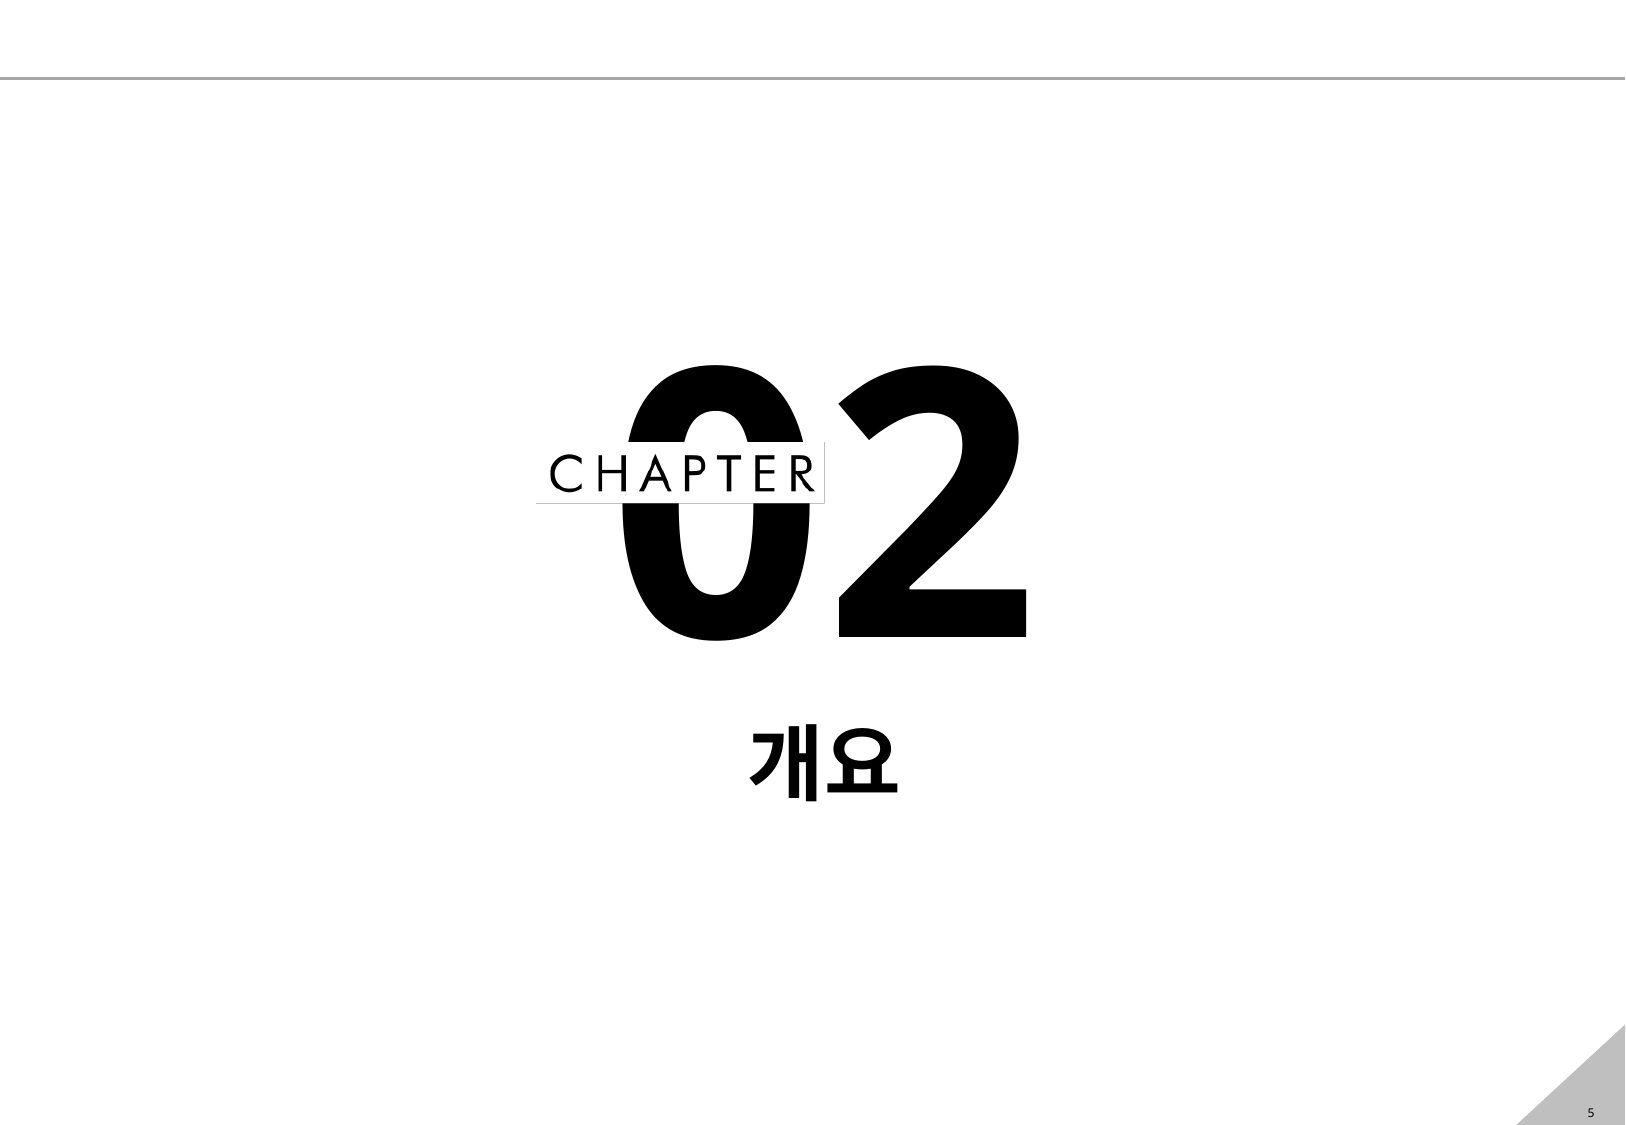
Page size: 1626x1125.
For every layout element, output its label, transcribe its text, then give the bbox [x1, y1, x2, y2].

text_box 개요 [294, 704, 1355, 892]
text_box 02 [564, 255, 1085, 705]
picture [534, 435, 836, 525]
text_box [536, 442, 825, 504]
